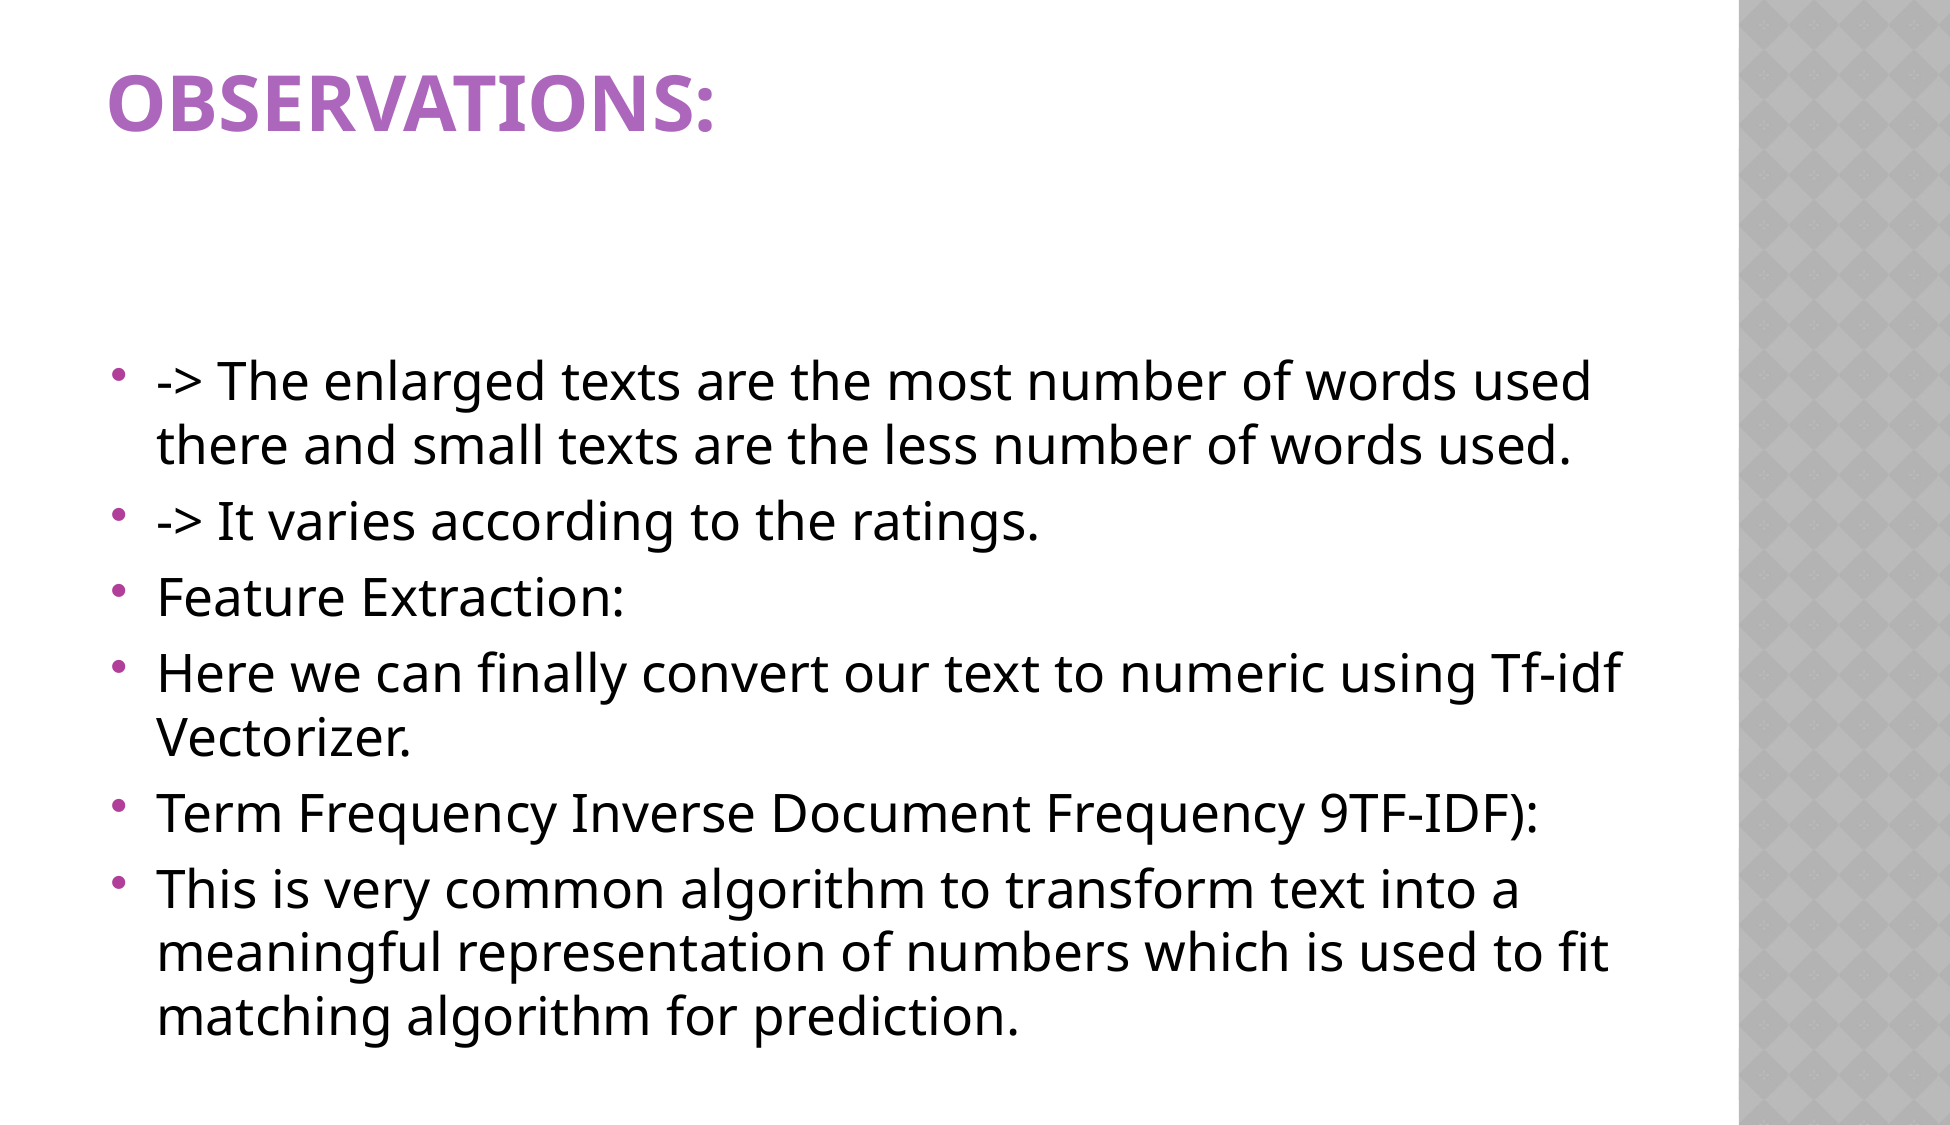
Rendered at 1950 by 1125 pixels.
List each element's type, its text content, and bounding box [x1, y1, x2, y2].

title Observations: [97, 52, 1642, 240]
list -> The enlarged texts are the most number of words used there and small texts are the less number of words used. -> It varies according to the ratings. Feature Extraction: Here we can finally convert our text to numeric using Tf-idf Vectorizer. Term Frequency Inverse Document Frequency 9TF-IDF): This is very common algorithm to transform text into a meaningful representation of numbers which is used to fit matching algorithm for prediction. [97, 264, 1642, 1059]
